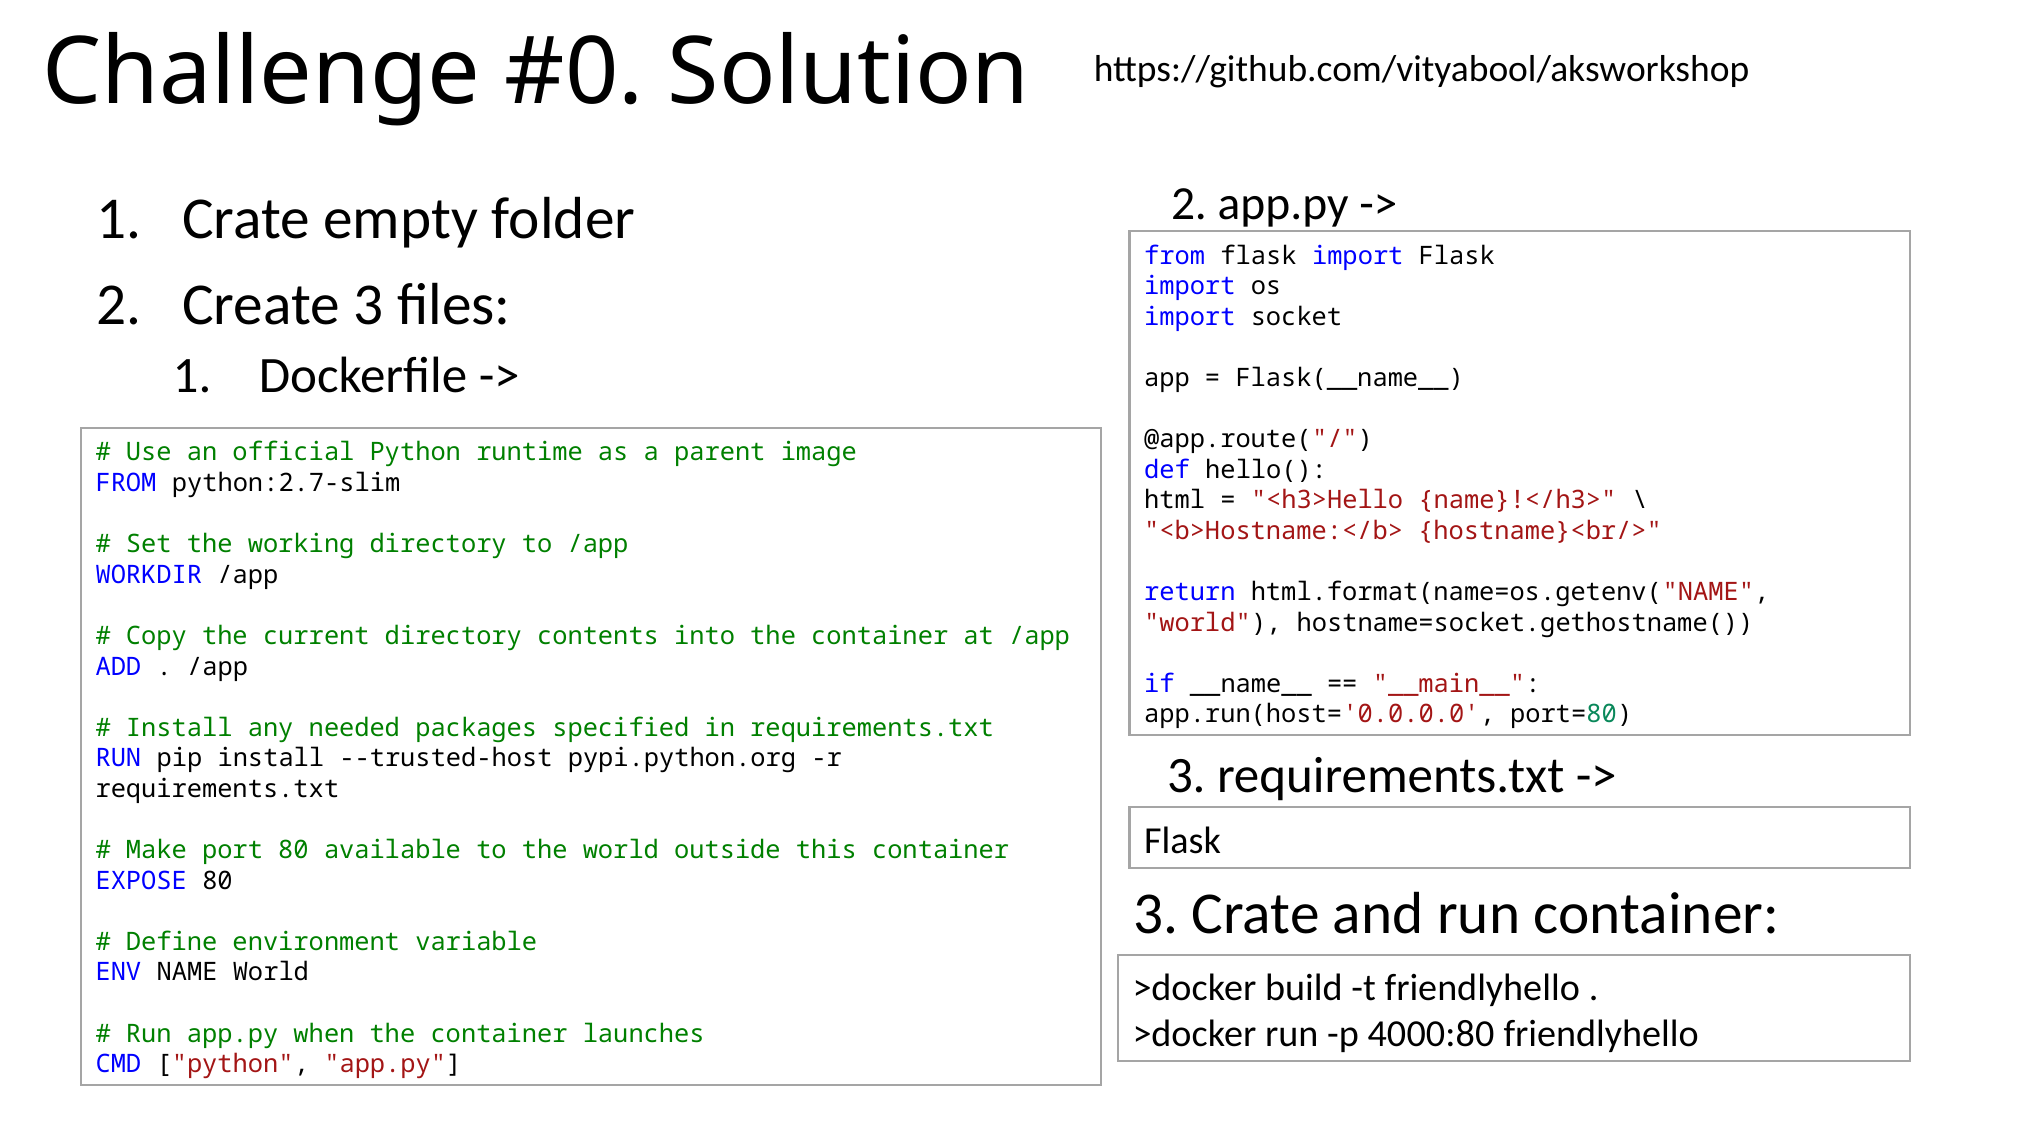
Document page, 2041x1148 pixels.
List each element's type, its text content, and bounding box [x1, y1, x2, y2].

text_box # Use an official Python runtime as a parent image FROM python:2.7-slim # Set the working directory to /app WORKDIR /app # Copy the current directory contents into the container at /app ADD . /app # Install any needed packages specified in requirements.txt RUN pip install --trusted-host pypi.python.org -r requirements.txt # Make port 80 available to the world outside this container EXPOSE 80 # Define environment variable ENV NAME World # Run app.py when the container launches CMD ["python", "app.py"] [80, 427, 1102, 1086]
text_box https://github.com/vityabool/aksworkshop [1079, 36, 1765, 96]
title Challenge #0. Solution [27, 13, 1788, 134]
list 2. app.py -> [1156, 171, 1928, 238]
text_box Crate empty folder Create 3 files: Dockerfile -> [80, 180, 853, 453]
text_box 3. requirements.txt -> [1075, 740, 1847, 822]
text_box 3. Crate and run container: [1117, 874, 1890, 954]
text_box from flask import Flask import os import socket app = Flask(__name__) @app.route("/") def hello(): html = "<h3>Hello {name}!</h3>" \ "<b>Hostname:</b> {hostname}<br/>" return html.format(name=os.getenv("NAME", "world"), hostname=socket.gethostname()) if __name__ == "__main__": app.run(host='0.0.0.0', port=80) [1128, 230, 1911, 736]
text_box >docker build -t friendlyhello . >docker run -p 4000:80 friendlyhello [1117, 954, 1911, 1062]
text_box Flask [1128, 806, 1911, 869]
